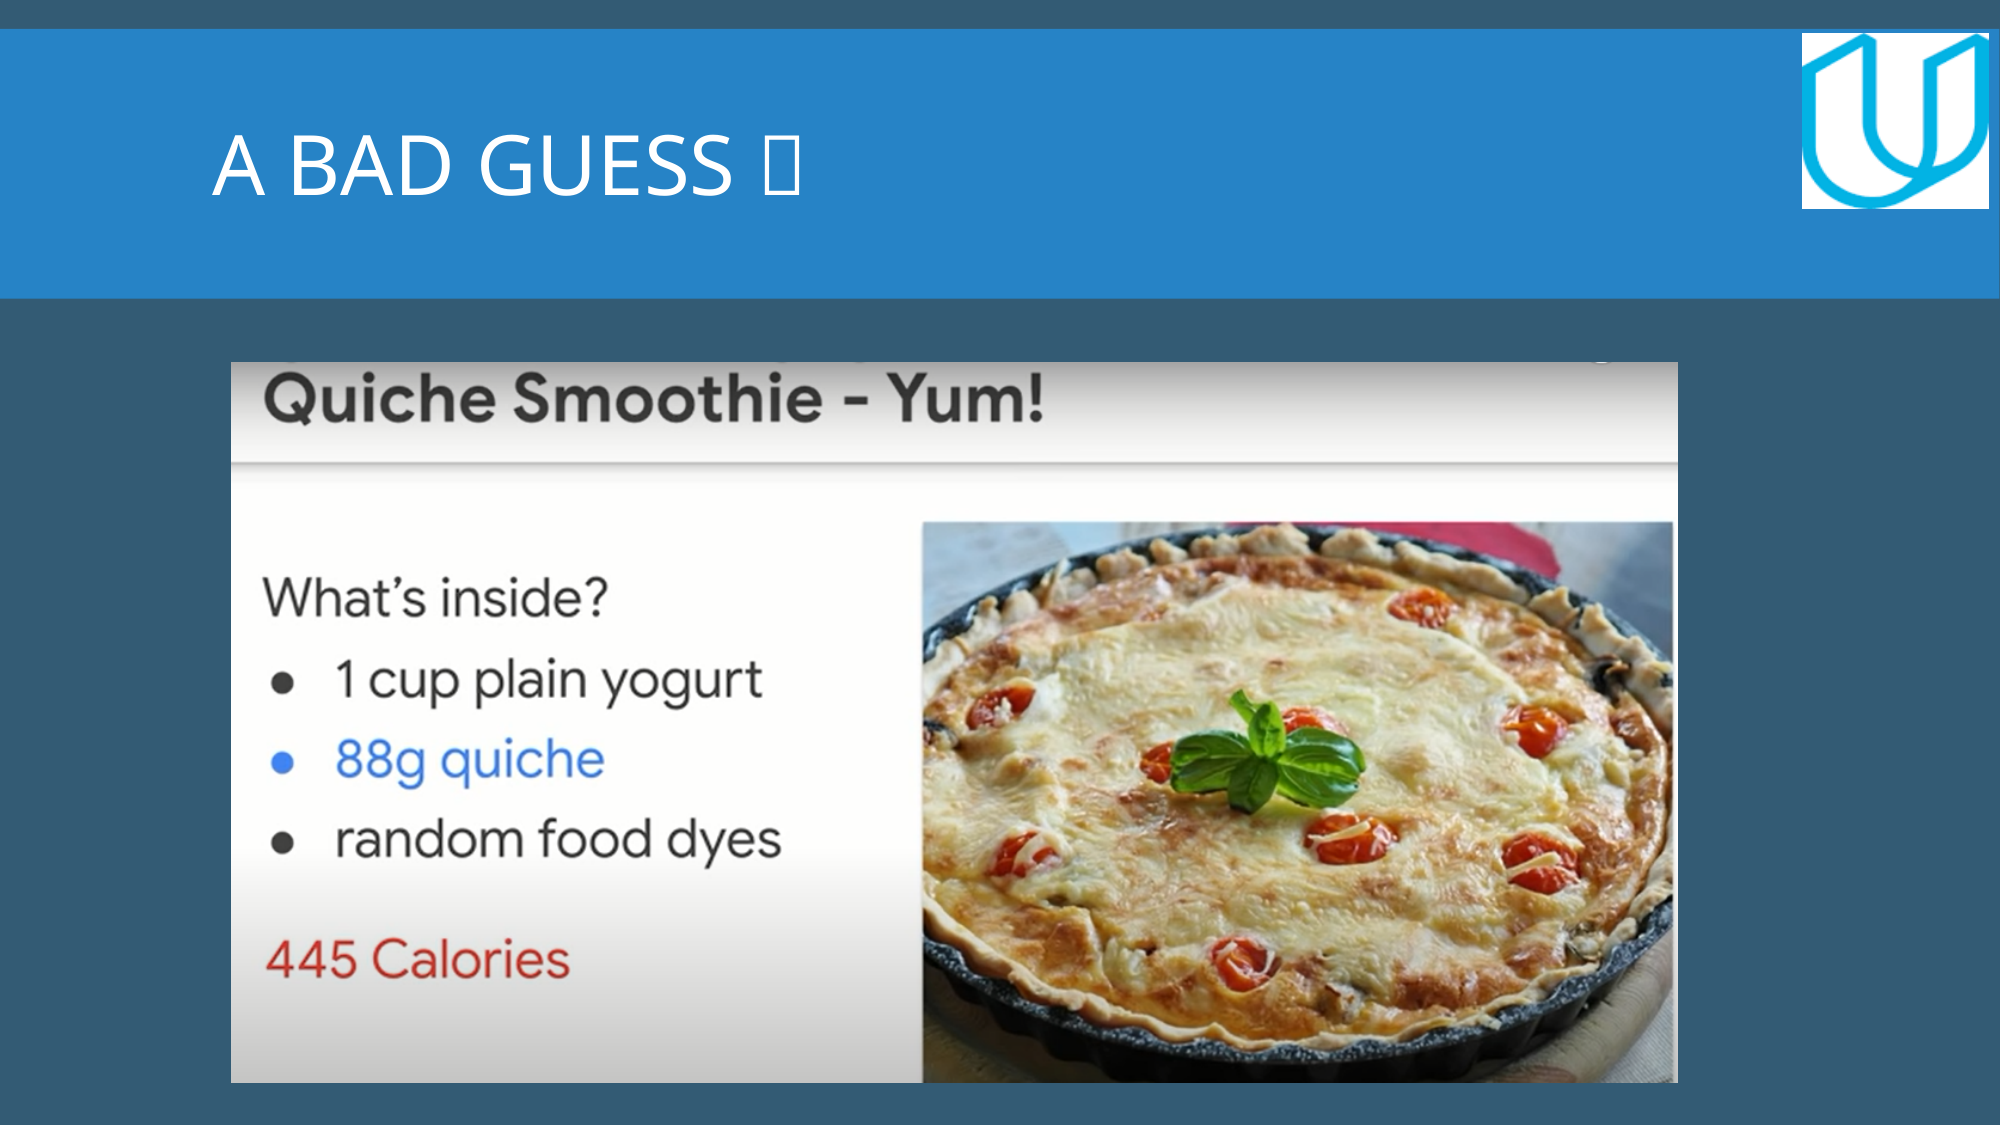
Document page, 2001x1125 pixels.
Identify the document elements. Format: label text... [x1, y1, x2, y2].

picture [1933, 47, 1974, 167]
picture [1876, 124, 1989, 209]
picture [230, 361, 1678, 1083]
picture [1816, 47, 1912, 197]
picture [1802, 33, 1989, 167]
text_box A bad guess  [197, 46, 1803, 294]
picture [1803, 159, 1866, 209]
text_box [197, 329, 1803, 1020]
